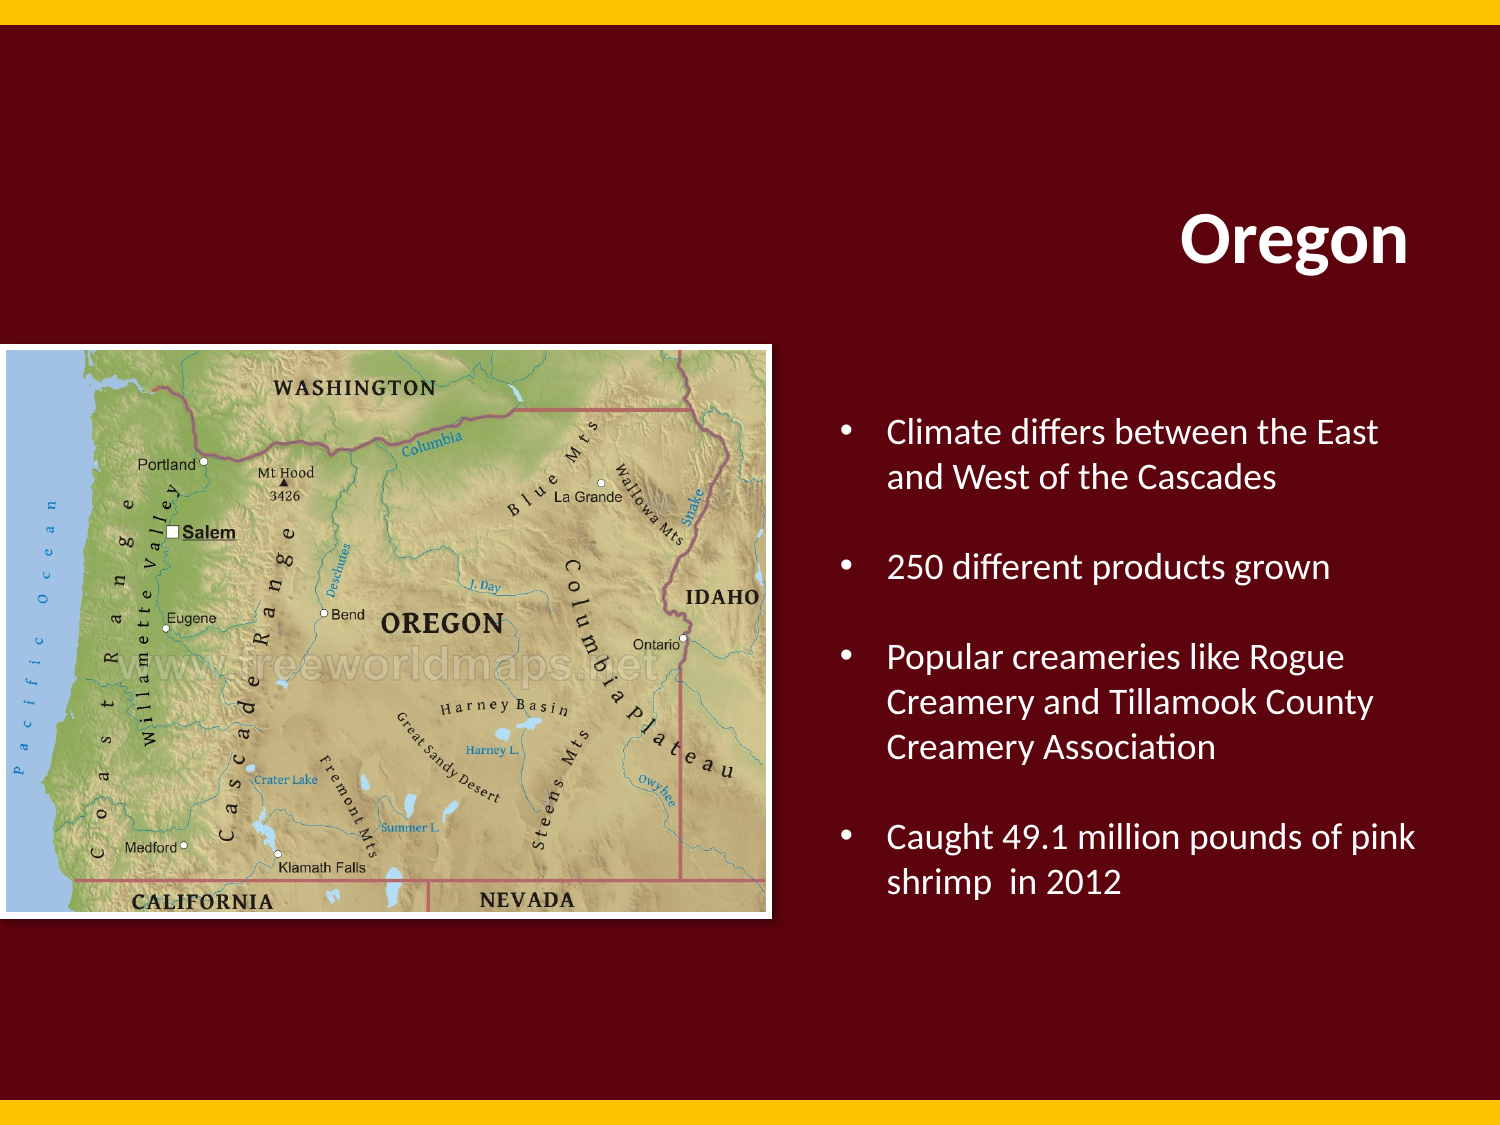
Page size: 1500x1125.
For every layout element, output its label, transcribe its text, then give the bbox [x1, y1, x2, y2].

picture [5, 349, 766, 913]
text_box [0, 0, 1500, 27]
text_box Oregon [37, 181, 1425, 287]
text_box Climate differs between the East and West of the Cascades 250 different products grown Popular creameries like Rogue Creamery and Tillamook County Creamery Association Caught 49.1 million pounds of pink shrimp in 2012 [824, 399, 1425, 910]
text_box [0, 1098, 1500, 1125]
